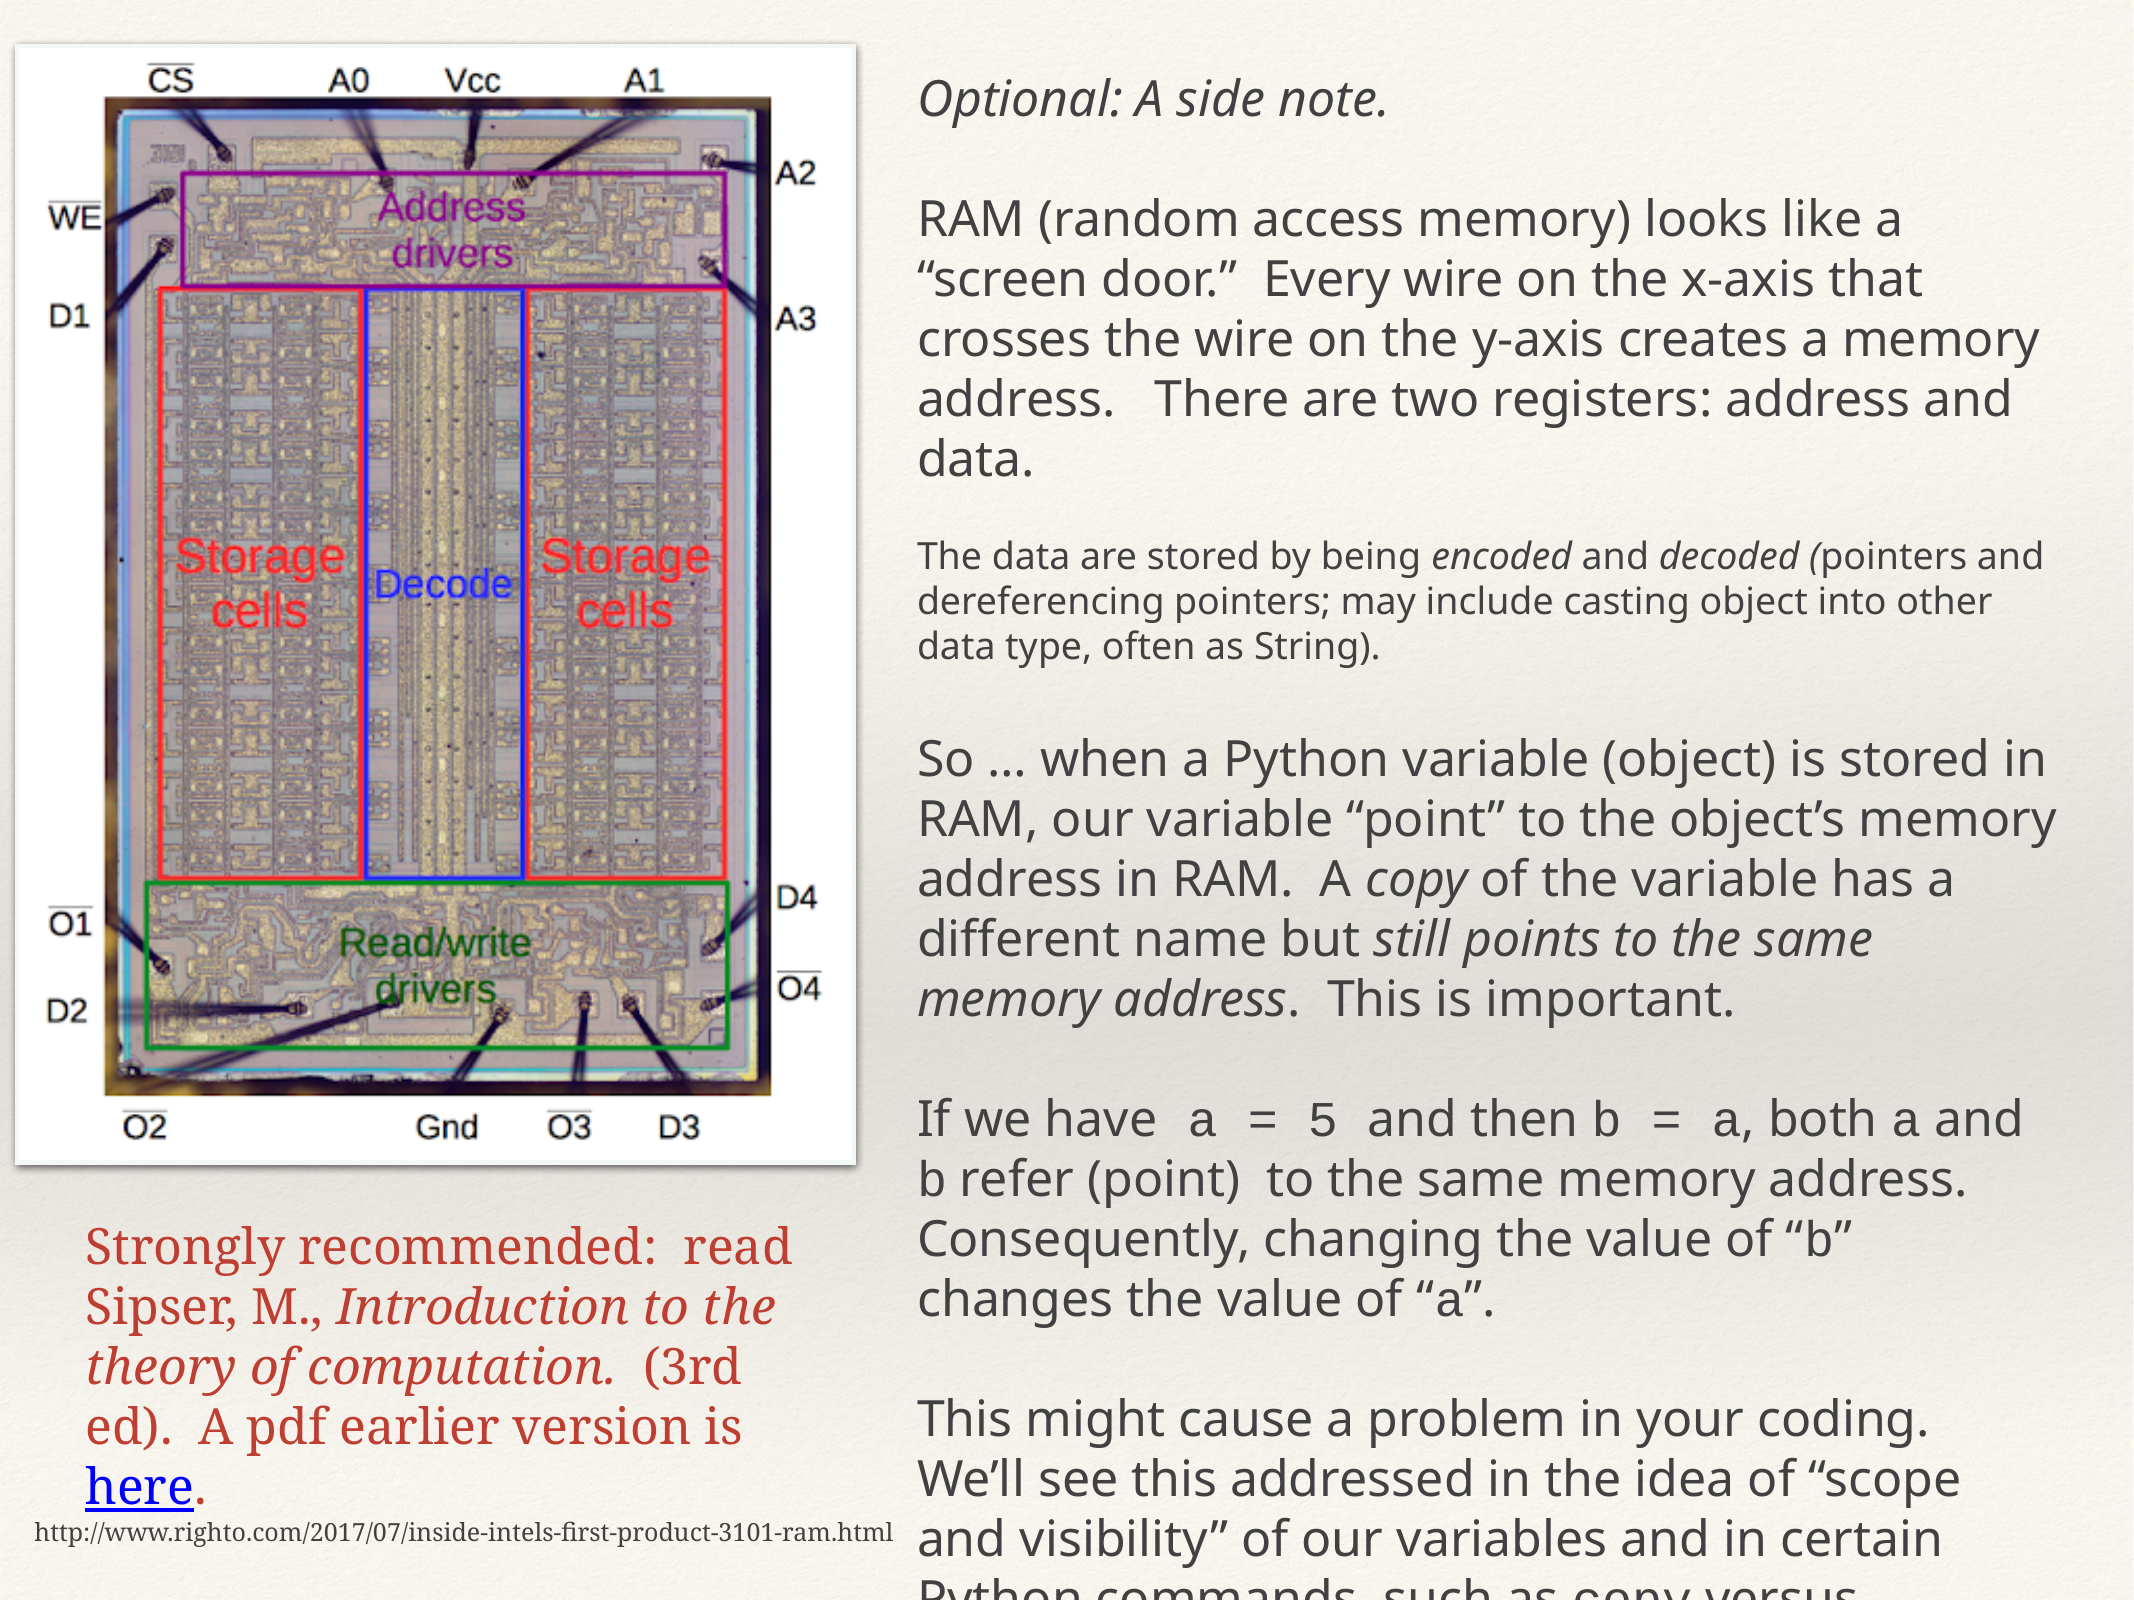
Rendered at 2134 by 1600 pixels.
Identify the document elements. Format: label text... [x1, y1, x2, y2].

text_box Strongly recommended: read Sipser, M., Introduction to the theory of computation. (3rd ed). A pdf earlier version is here. [77, 1206, 819, 1532]
text_box Optional: A side note. RAM (random access memory) looks like a “screen door.” Every wire on the x-axis that crosses the wire on the y-axis creates a memory address. There are two registers: address and data. The data are stored by being encoded and decoded (pointers and dereferencing pointers; may include casting object into other data type, often as String). So … when a Python variable (object) is stored in RAM, our variable “point” to the object’s memory address in RAM. A copy of the variable has a different name but still points to the same memory address. This is important. If we have a = 5 and then b = a, both a and b refer (point) to the same memory address. Consequently, changing the value of “b” changes the value of “a”. This might cause a problem in your coding. We’ll see this addressed in the idea of “scope and visibility” of our variables and in certain Python commands, such as copy versus deepcopy. (But it is cool how our code is so intimate with the chip!) [908, 58, 2069, 1600]
text_box http://www.righto.com/2017/07/inside-intels-first-product-3101-ram.html [25, 1507, 904, 1555]
picture [0, 0, 2134, 1600]
